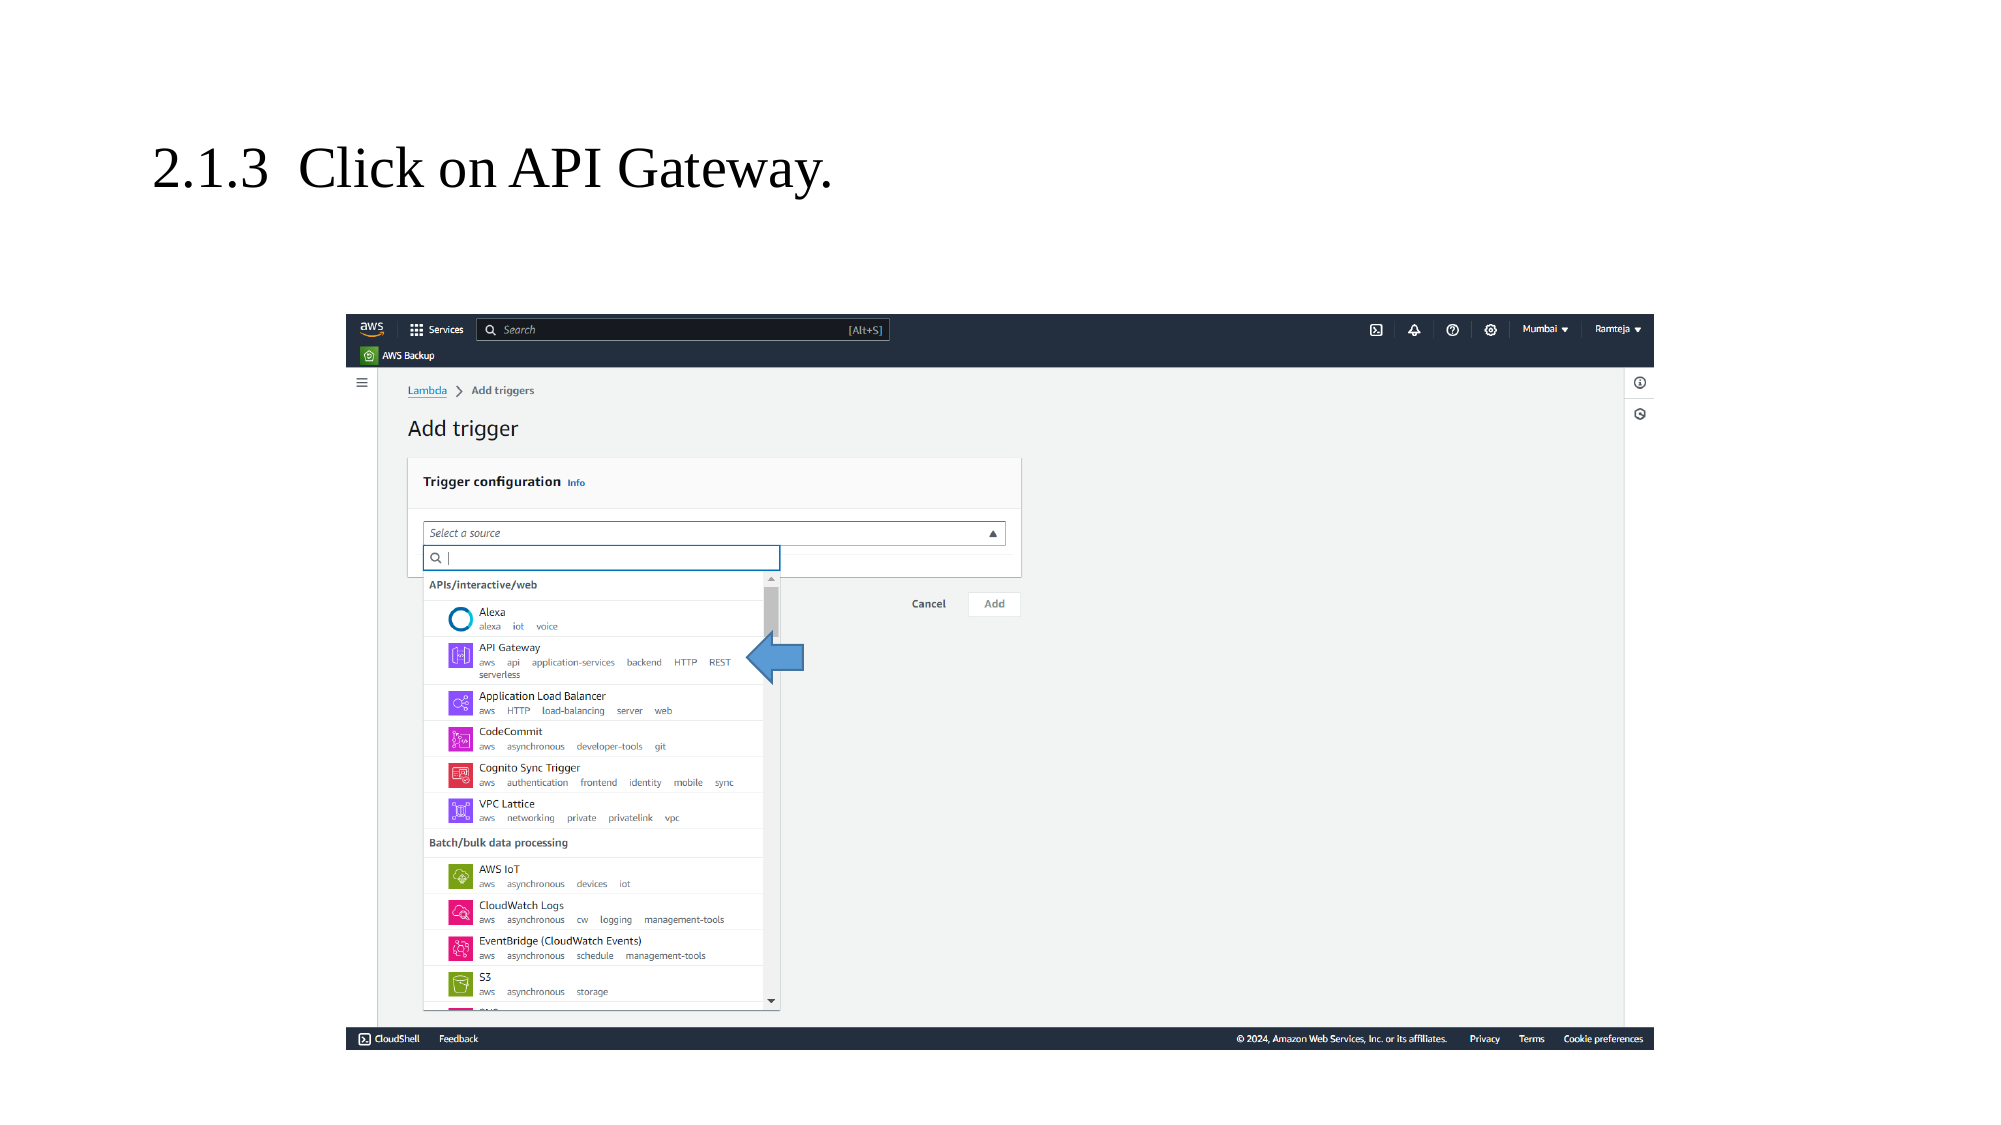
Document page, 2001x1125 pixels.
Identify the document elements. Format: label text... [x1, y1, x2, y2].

title 2.1.3 Click on API Gateway. [137, 59, 1863, 278]
picture [346, 314, 1654, 1050]
